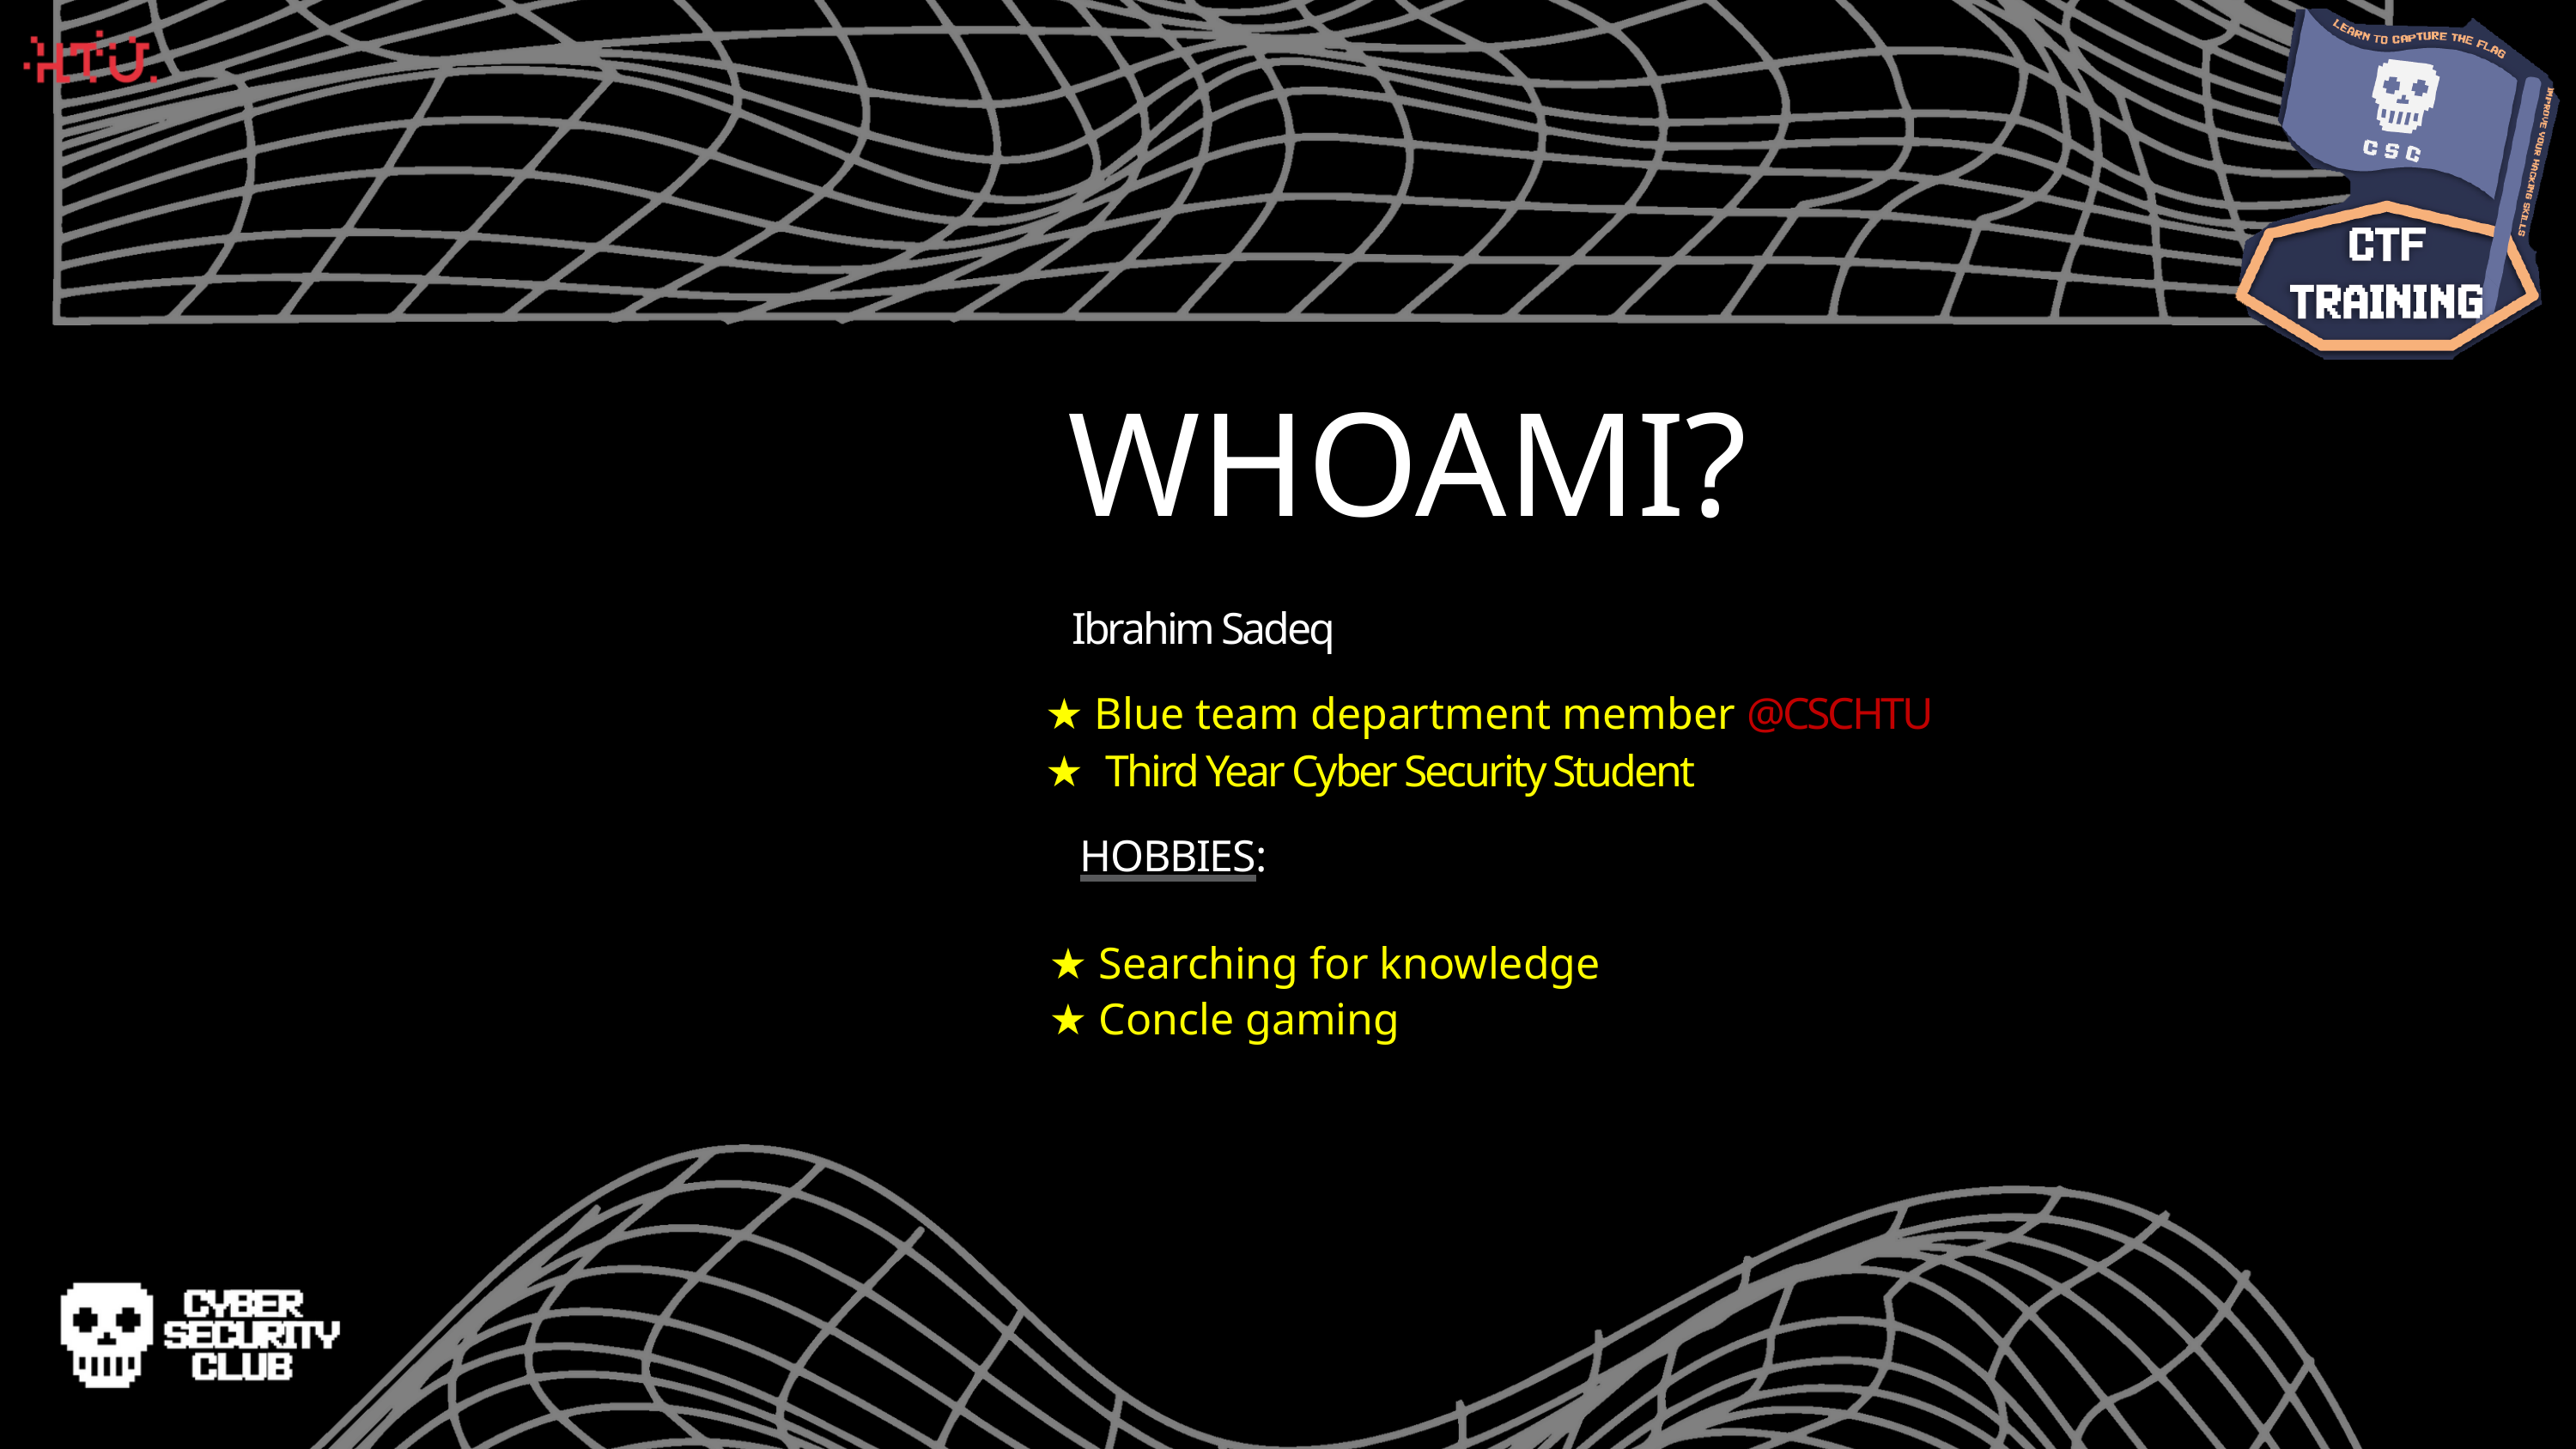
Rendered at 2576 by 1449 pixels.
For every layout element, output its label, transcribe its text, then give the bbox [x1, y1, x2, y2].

text_box [23, 0, 157, 124]
text_box [52, 0, 2208, 325]
picture [2210, 0, 2572, 361]
text_box [123, 1144, 2432, 1449]
text_box [52, 1275, 344, 1392]
text_box Ibrahim Sadeq ★ Blue team department member @CSCHTU ★ Third Year Cyber Security Student HOBBIES: ★ Searching for knowledge ★ Concle gaming [1030, 594, 2523, 1050]
text_box WHOAMI? [528, 367, 2287, 551]
